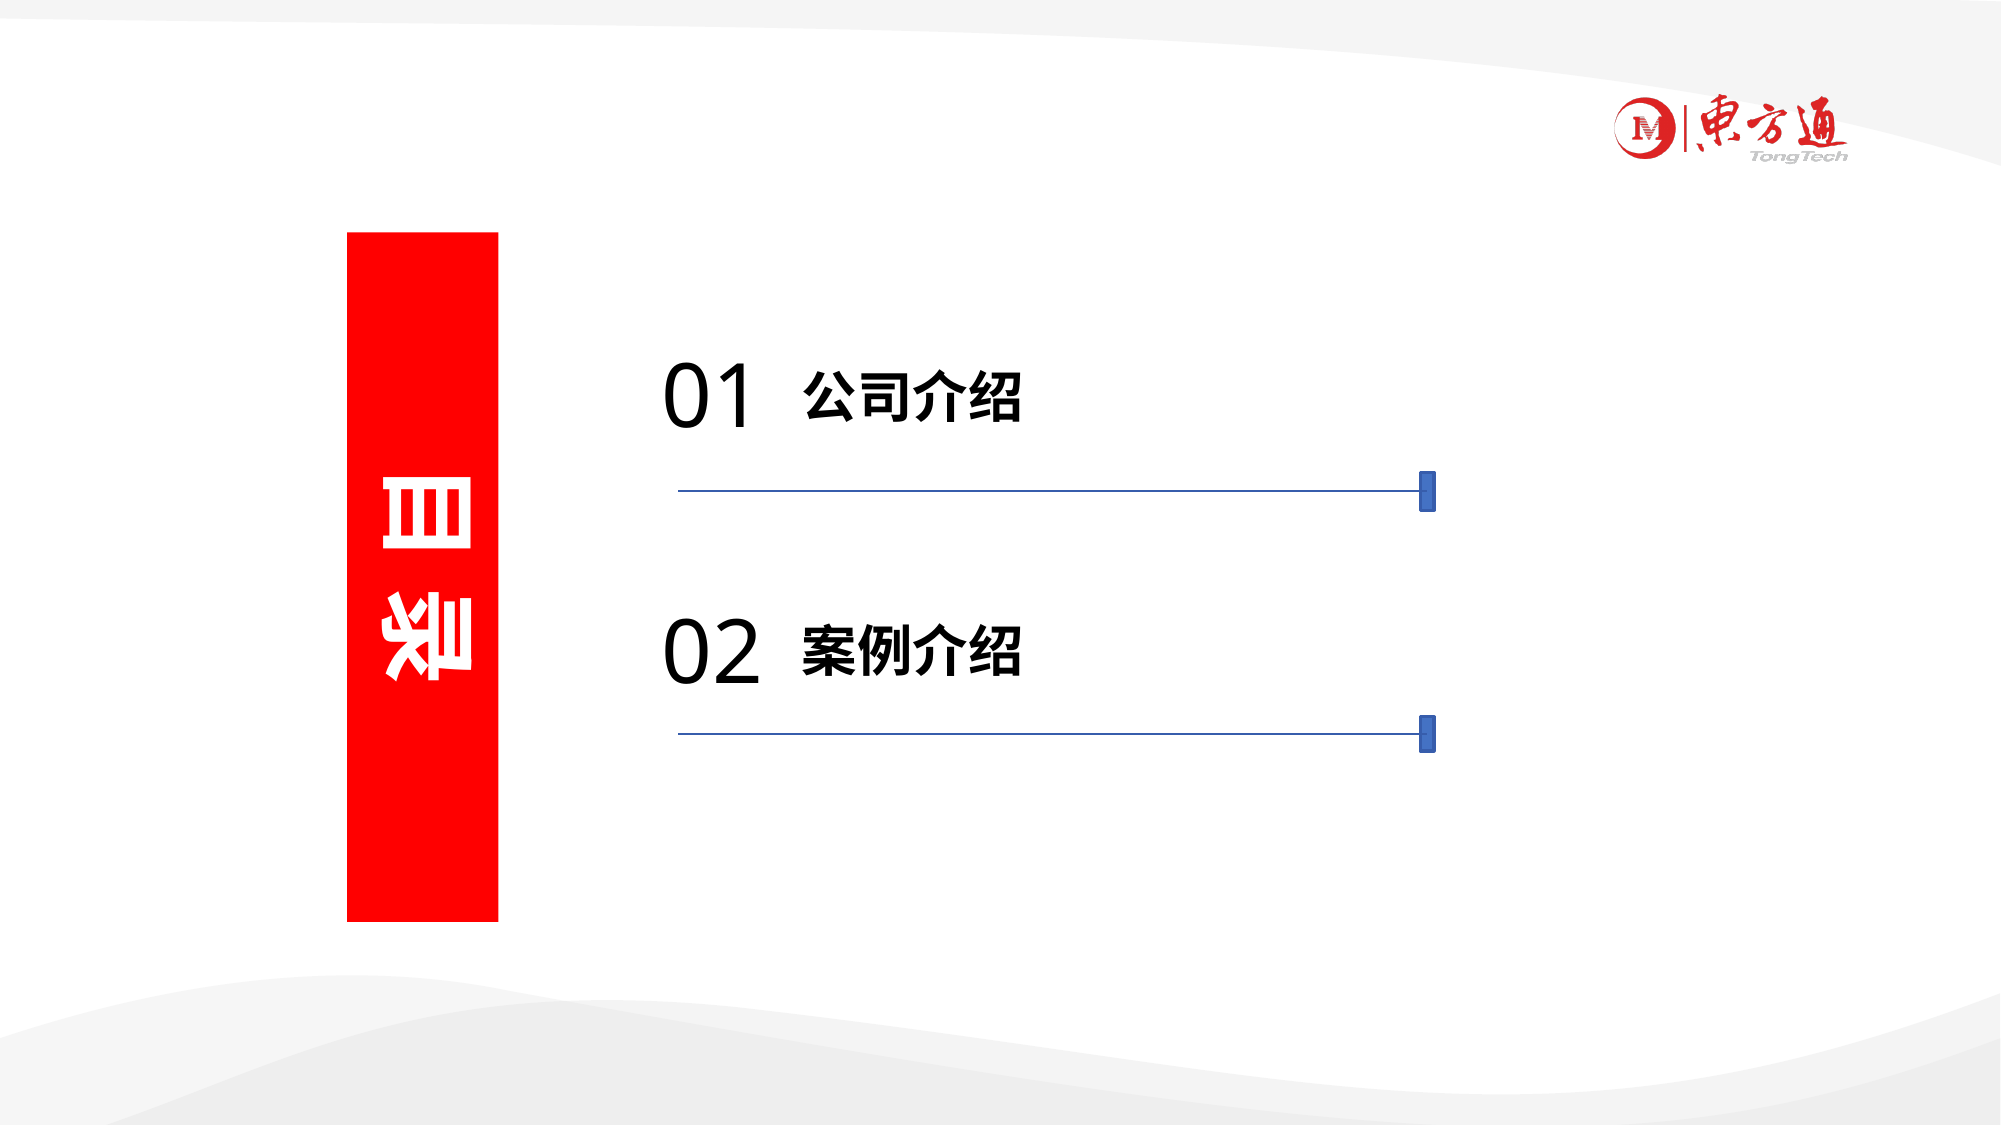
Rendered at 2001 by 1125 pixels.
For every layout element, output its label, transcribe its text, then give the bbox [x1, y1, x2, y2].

text_box 02 [659, 590, 767, 706]
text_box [677, 472, 1434, 511]
text_box 目 录 [347, 448, 499, 715]
text_box 01 [659, 334, 767, 451]
text_box 公司介绍 [723, 360, 1401, 429]
text_box [346, 231, 499, 923]
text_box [677, 716, 1434, 752]
picture [1590, 79, 1883, 178]
text_box 案例介绍 [723, 613, 1421, 682]
